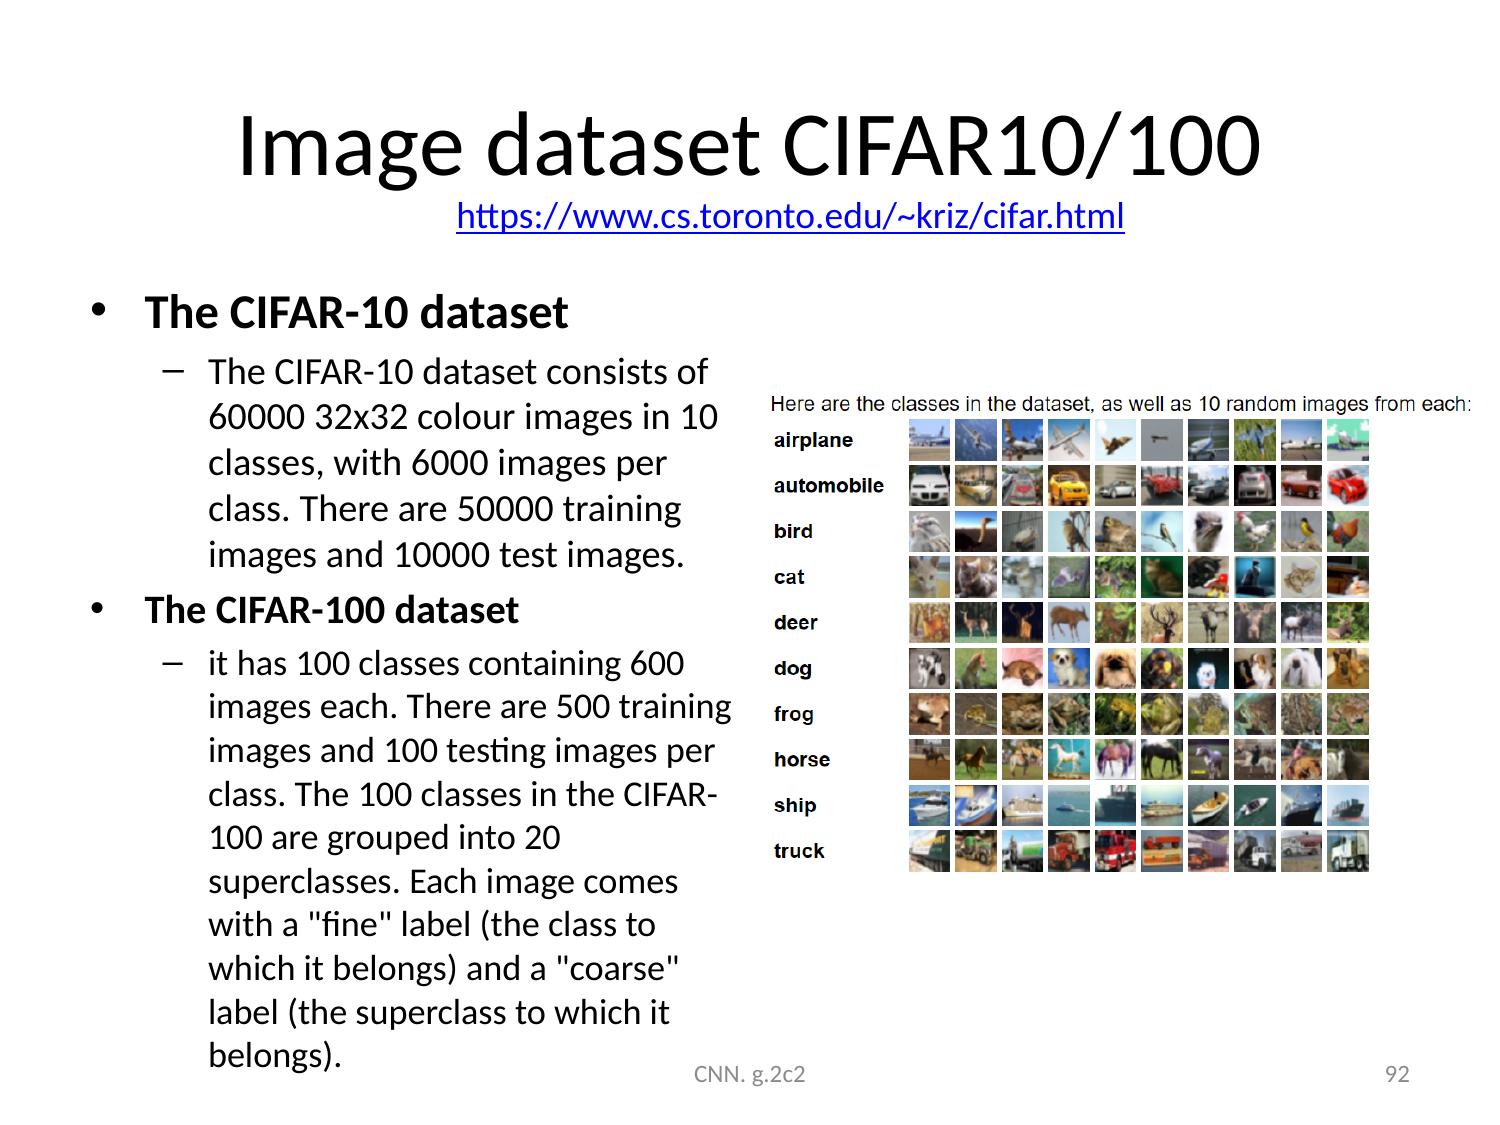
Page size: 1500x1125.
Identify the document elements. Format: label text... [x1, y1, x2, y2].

title Image dataset CIFAR10/100 [75, 45, 1425, 233]
picture [762, 387, 1488, 879]
footer CNN. g.2c2 [512, 1042, 988, 1103]
slide_number 92 [1074, 1042, 1425, 1103]
list The CIFAR-10 dataset The CIFAR-10 dataset consists of 60000 32x32 colour images in 10 classes, with 6000 images per class. There are 50000 training images and 10000 test images. The CIFAR-100 dataset it has 100 classes containing 600 images each. There are 500 training images and 100 testing images per class. The 100 classes in the CIFAR-100 are grouped into 20 superclasses. Each image comes with a "fine" label (the class to which it belongs) and a "coarse" label (the superclass to which it belongs). [75, 272, 763, 1088]
text_box https://www.cs.toronto.edu/~kriz/cifar.html [441, 184, 1141, 289]
